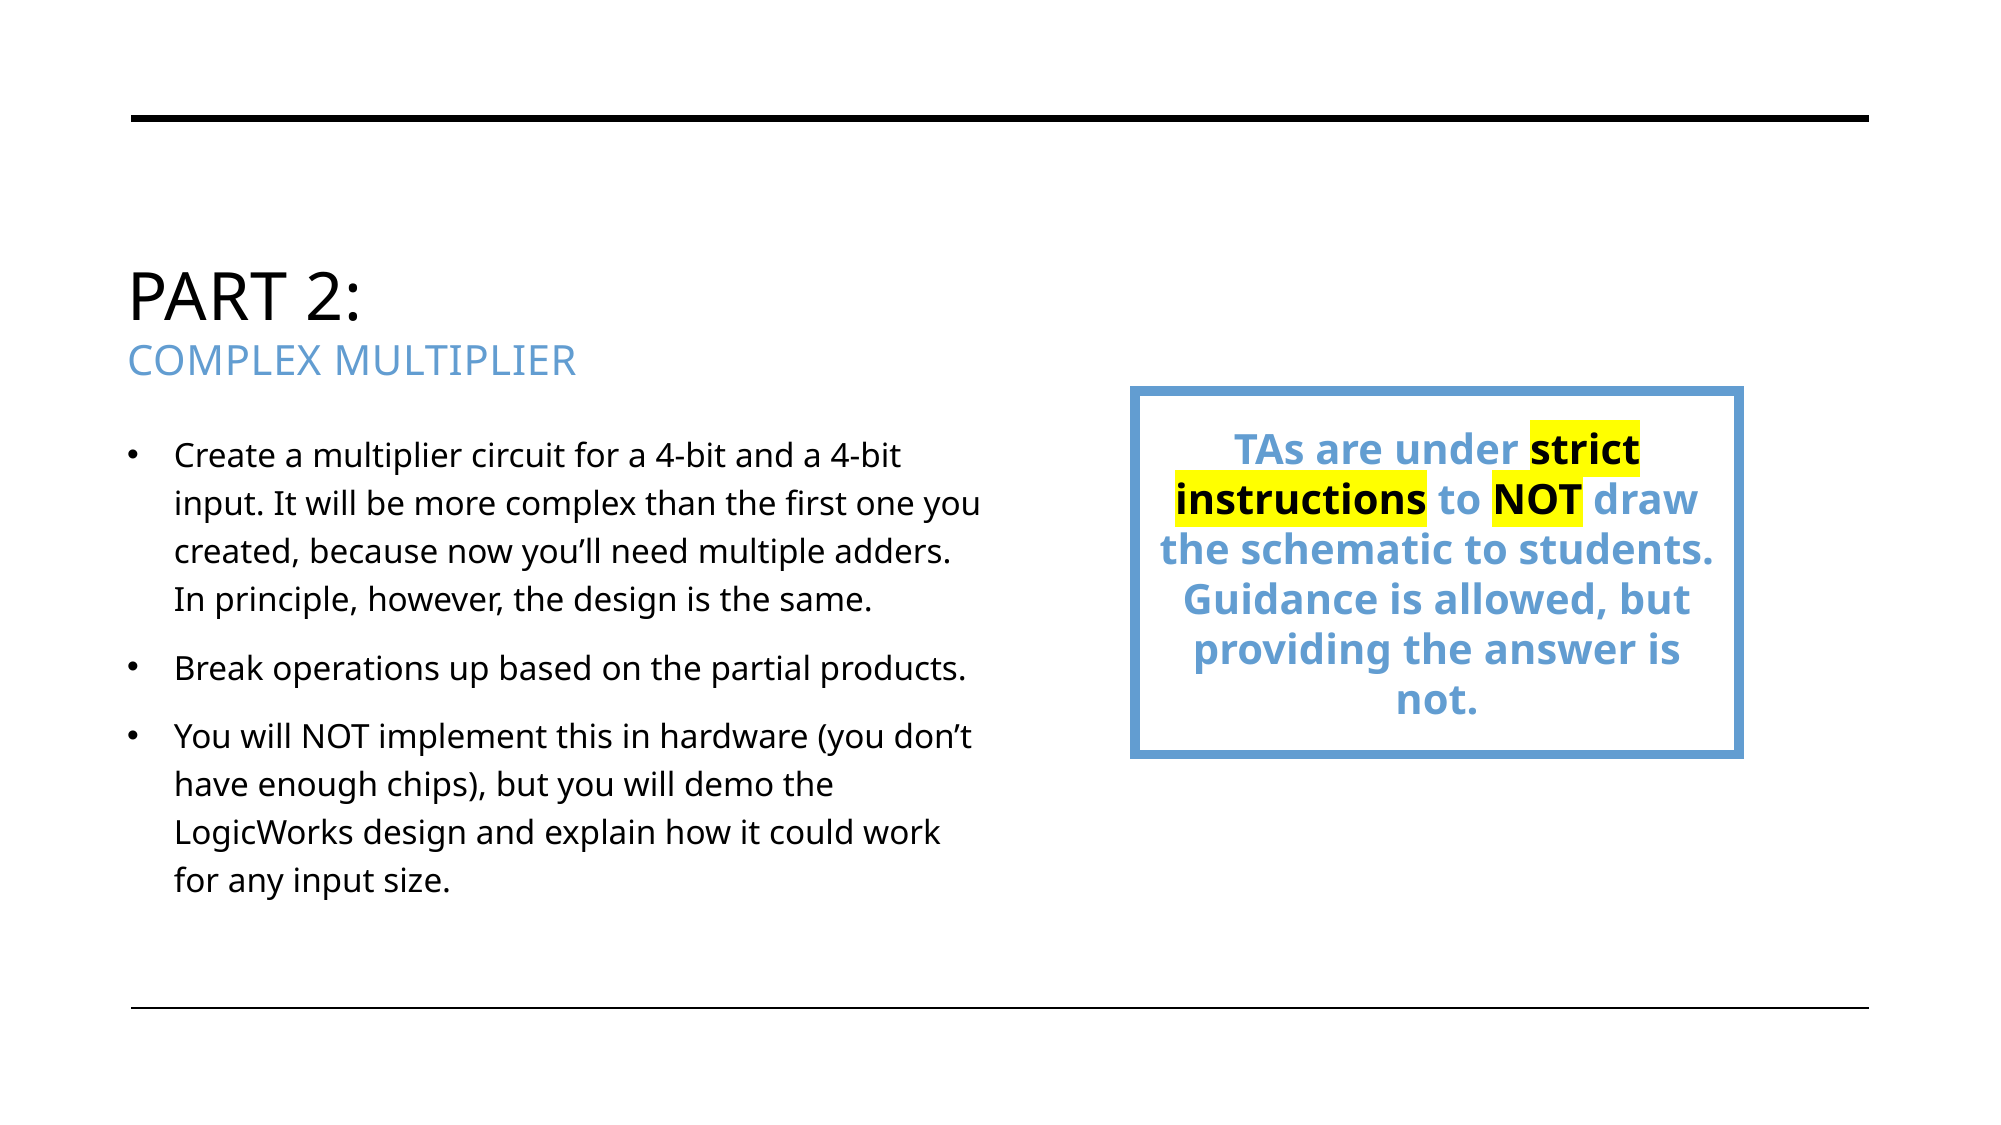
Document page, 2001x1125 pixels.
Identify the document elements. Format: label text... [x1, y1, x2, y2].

list Create a multiplier circuit for a 4-bit and a 4-bit input. It will be more complex than the first one you created, because now you’ll need multiple adders. In principle, however, the design is the same. Break operations up based on the partial products. You will NOT implement this in hardware (you don’t have enough chips), but you will demo the LogicWorks design and explain how it could work for any input size. [112, 418, 1000, 963]
text_box TAs are under strict instructions to NOT draw the schematic to students. Guidance is allowed, but providing the answer is not. [1134, 390, 1740, 756]
title Part 2: COMPLEX Multiplier [112, 174, 786, 392]
